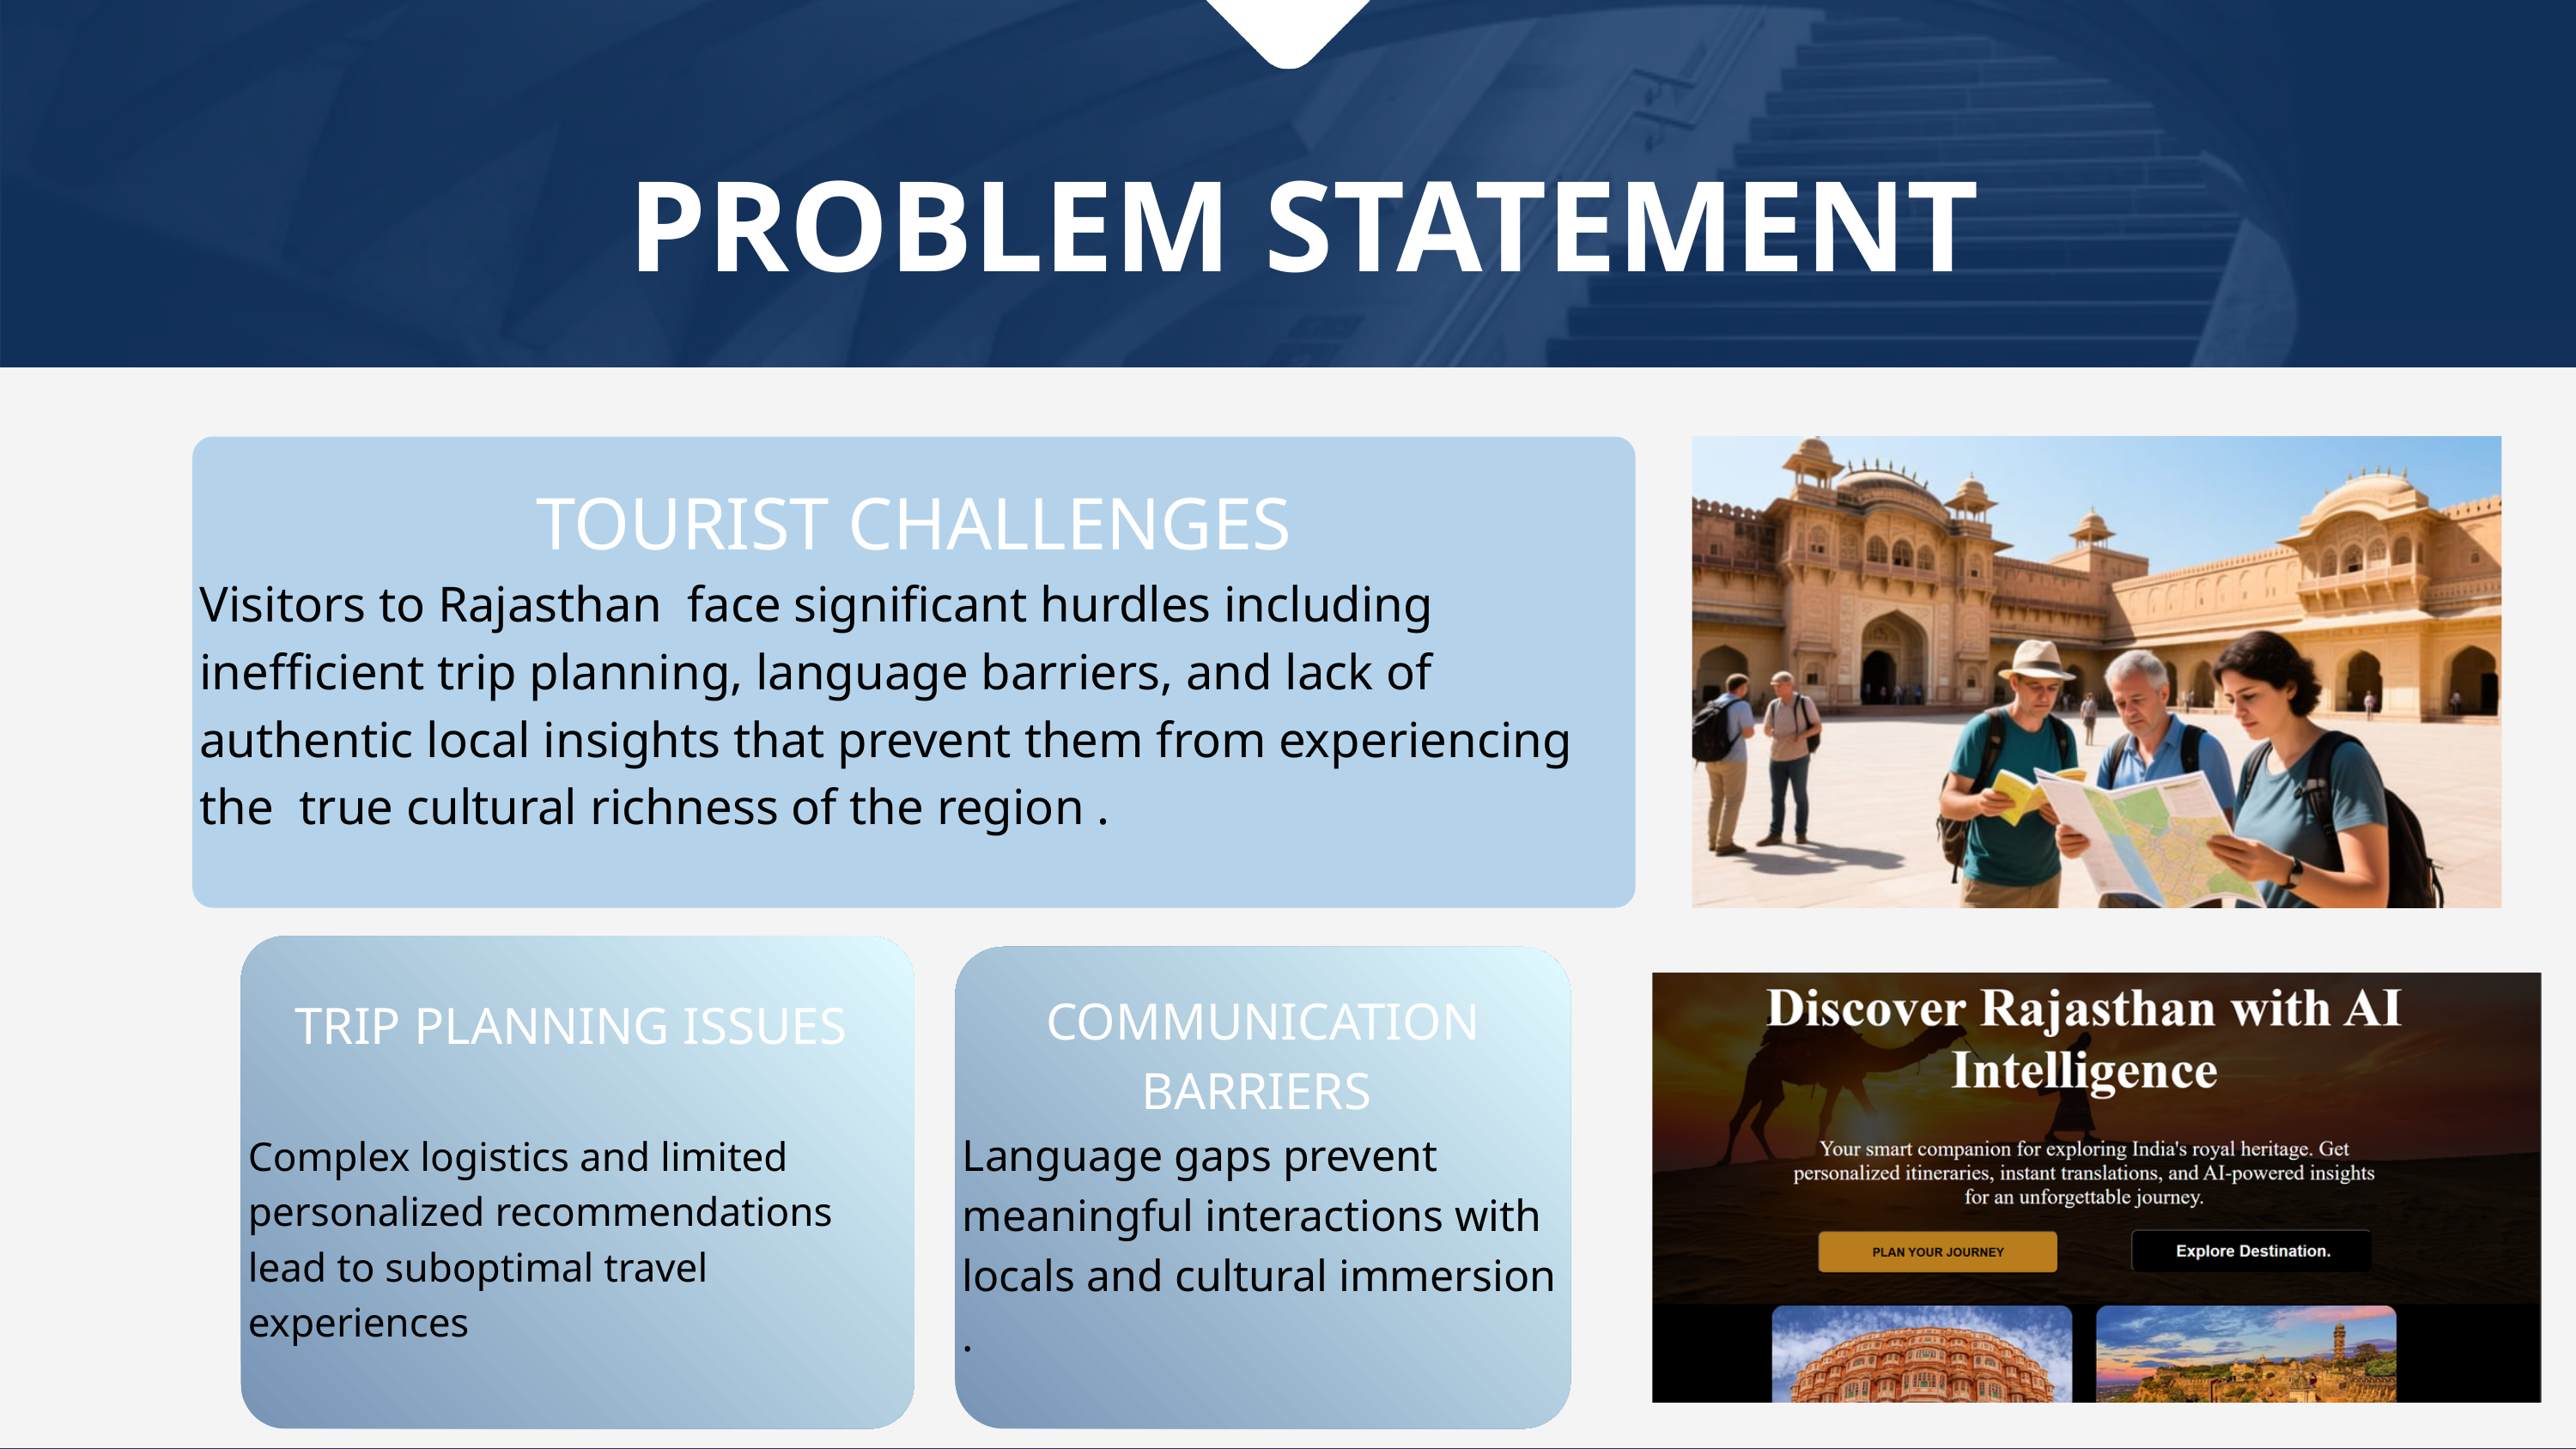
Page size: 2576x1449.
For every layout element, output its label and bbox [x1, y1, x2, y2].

text_box [1, 0, 2576, 364]
text_box [0, 367, 2576, 1449]
text_box [240, 936, 914, 1429]
text_box [191, 436, 1636, 908]
text_box [955, 946, 1571, 1429]
